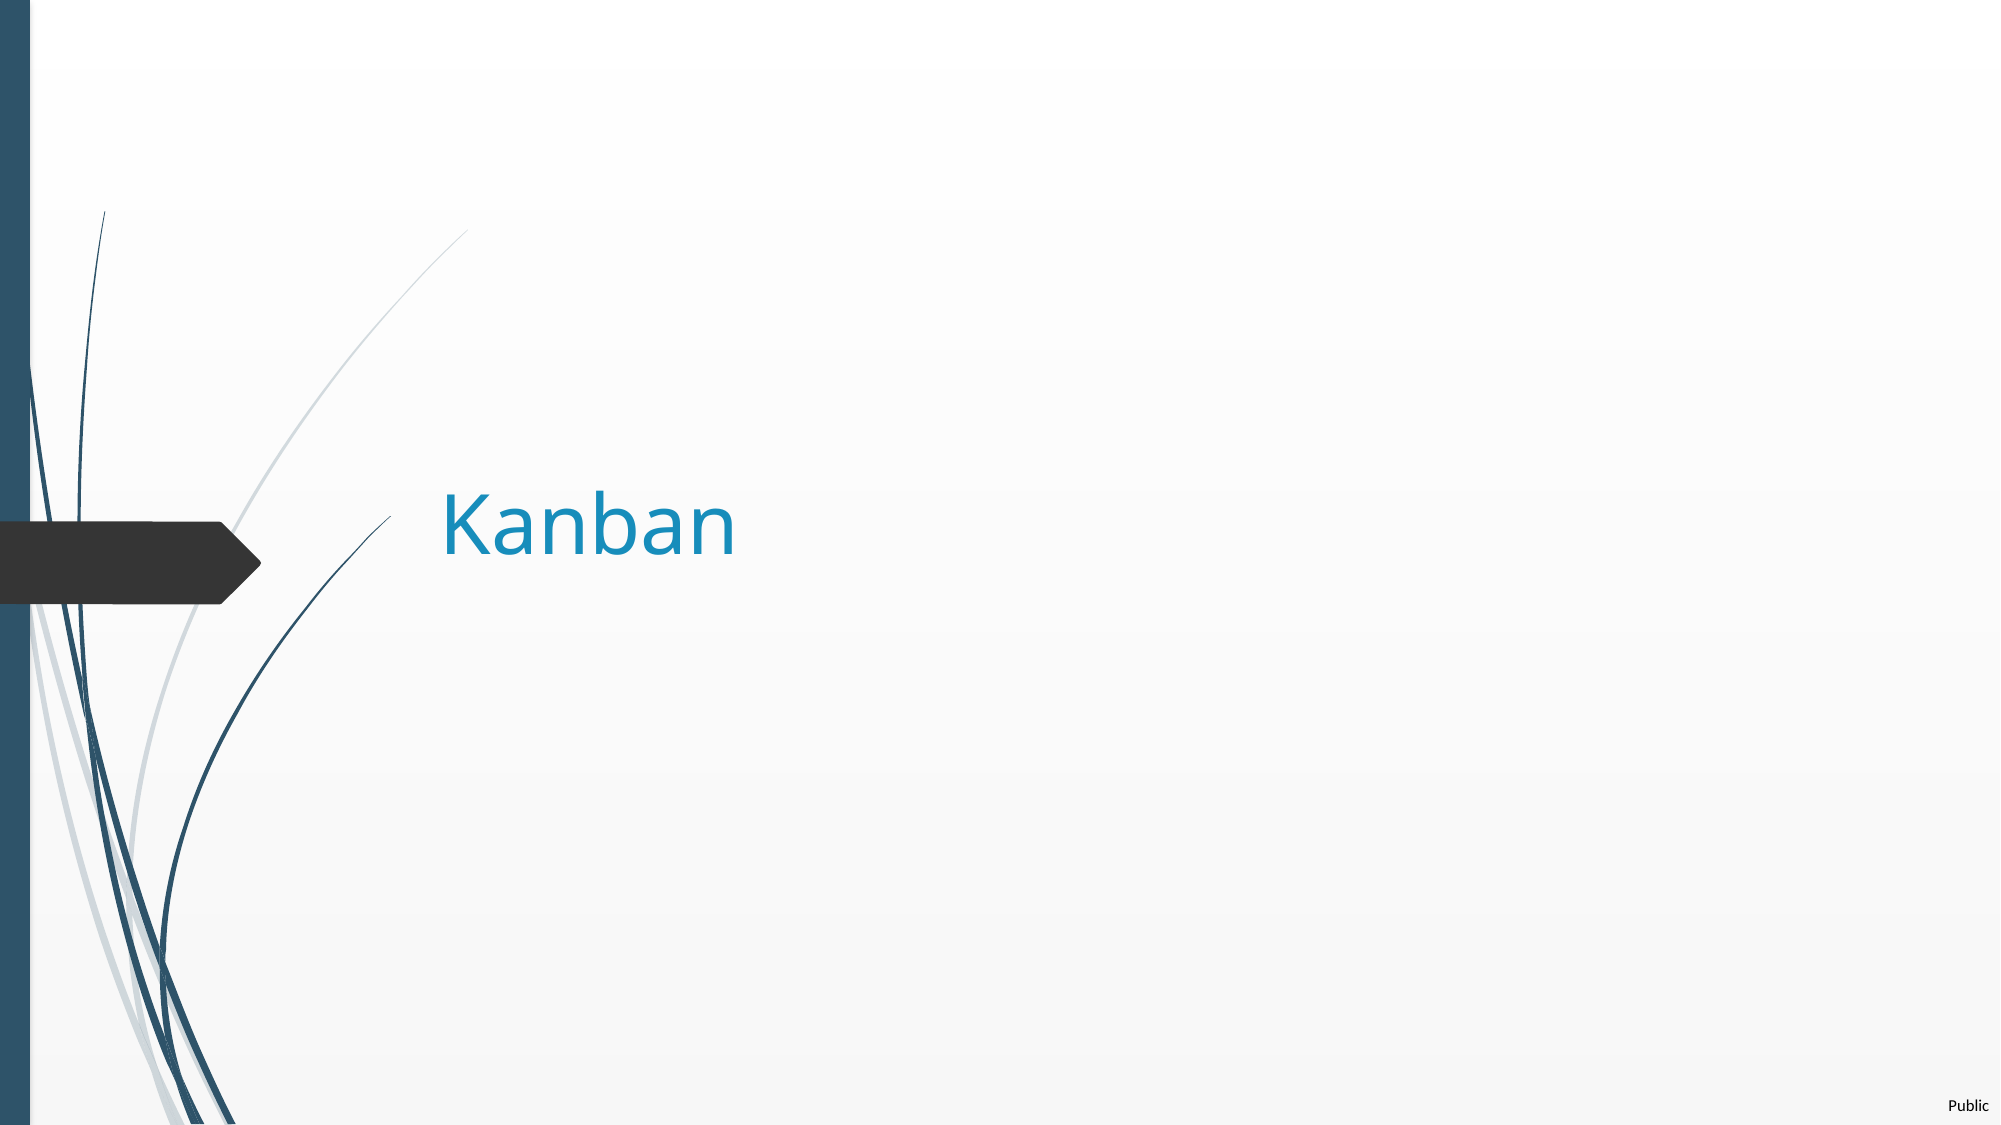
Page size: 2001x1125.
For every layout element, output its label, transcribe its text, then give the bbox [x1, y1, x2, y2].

title Kanban [424, 337, 1888, 579]
